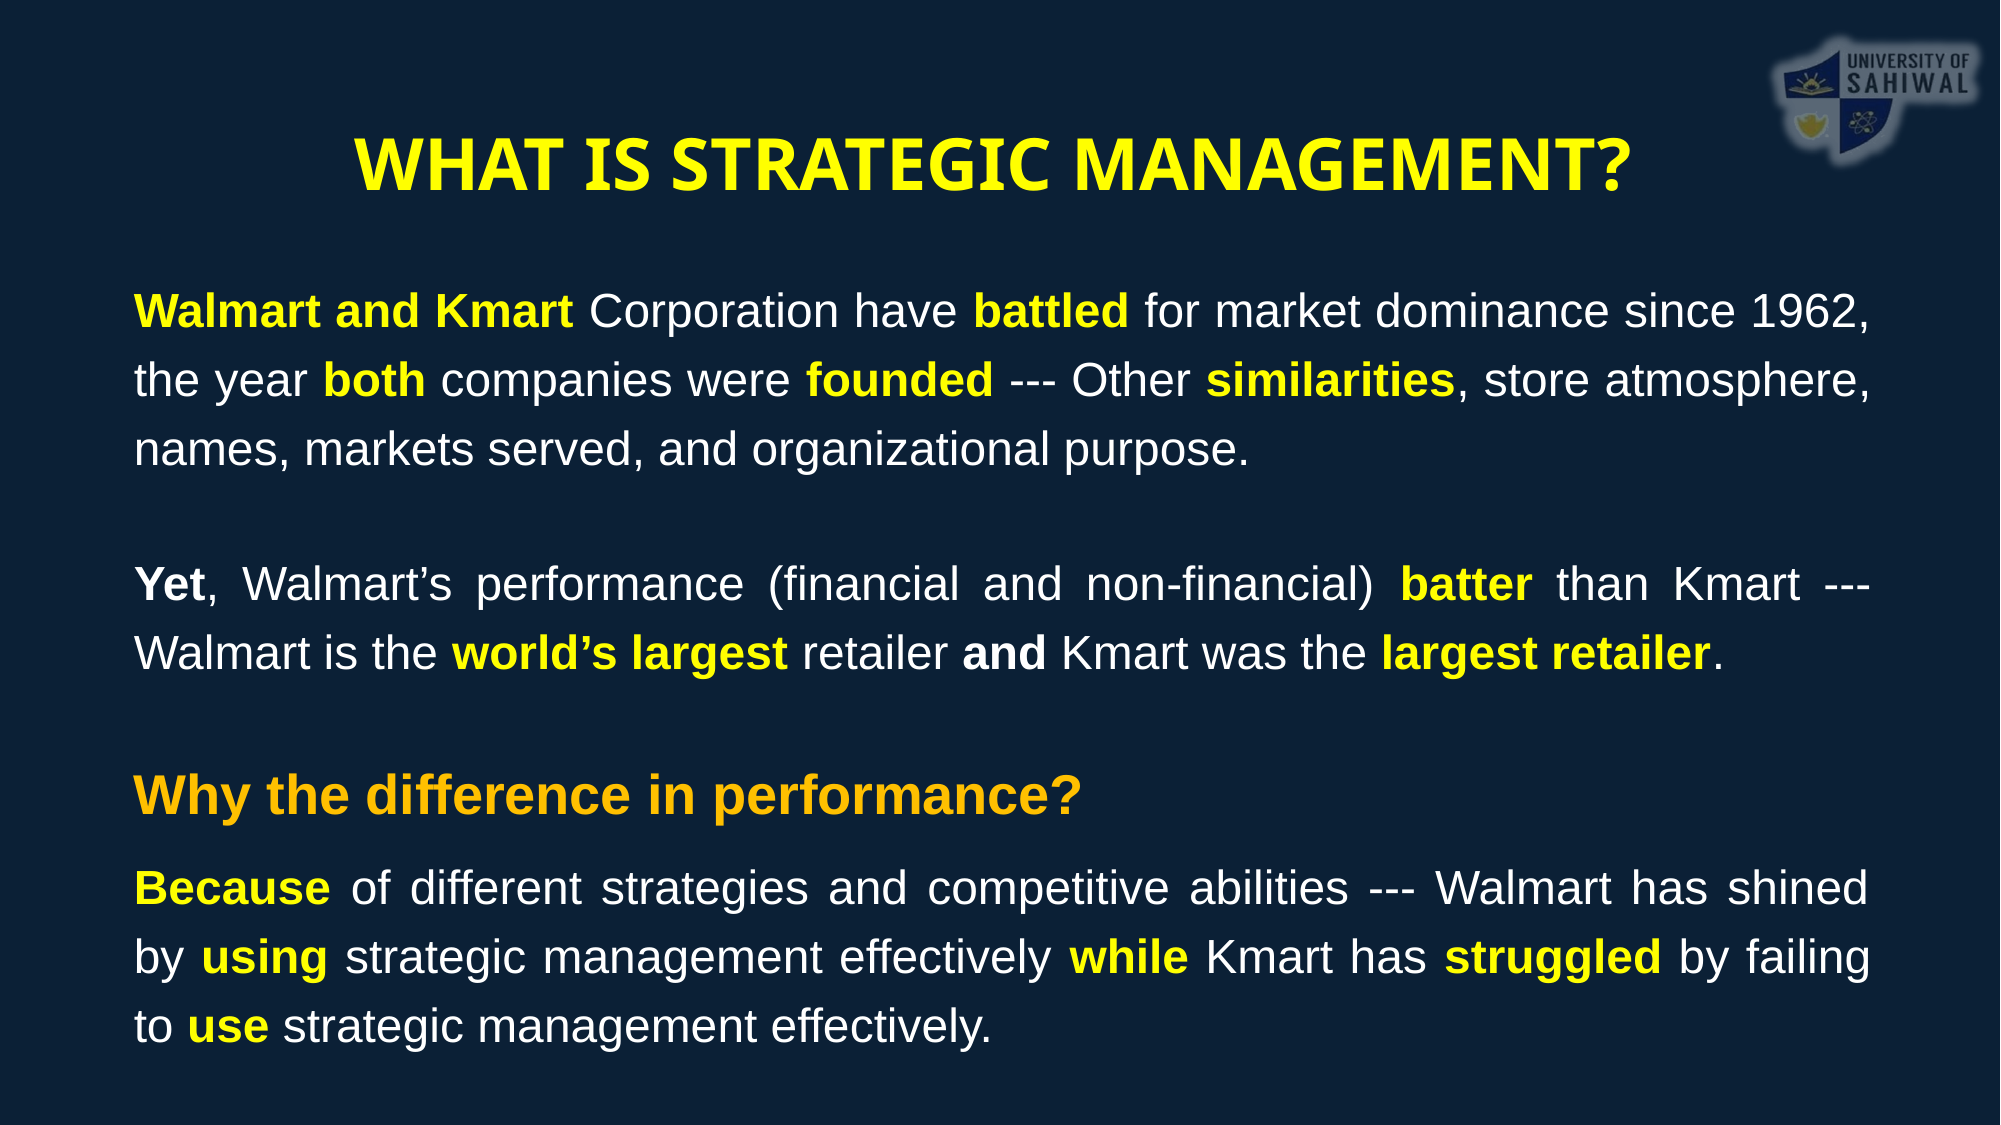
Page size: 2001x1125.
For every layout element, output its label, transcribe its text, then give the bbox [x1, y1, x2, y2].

list WHAT IS STRATEGIC MANAGEMENT? Walmart and Kmart Corporation have battled for market dominance since 1962, the year both companies were founded --- Other similarities, store atmosphere, names, markets served, and organizational purpose. Yet, Walmart’s performance (financial and non-financial) batter than Kmart --- Walmart is the world’s largest retailer and Kmart was the largest retailer. Why the difference in performance? Because of different strategies and competitive abilities --- Walmart has shined by using strategic management effectively while Kmart has struggled by failing to use strategic management effectively. [113, 61, 1887, 1064]
picture [1747, 0, 2000, 208]
